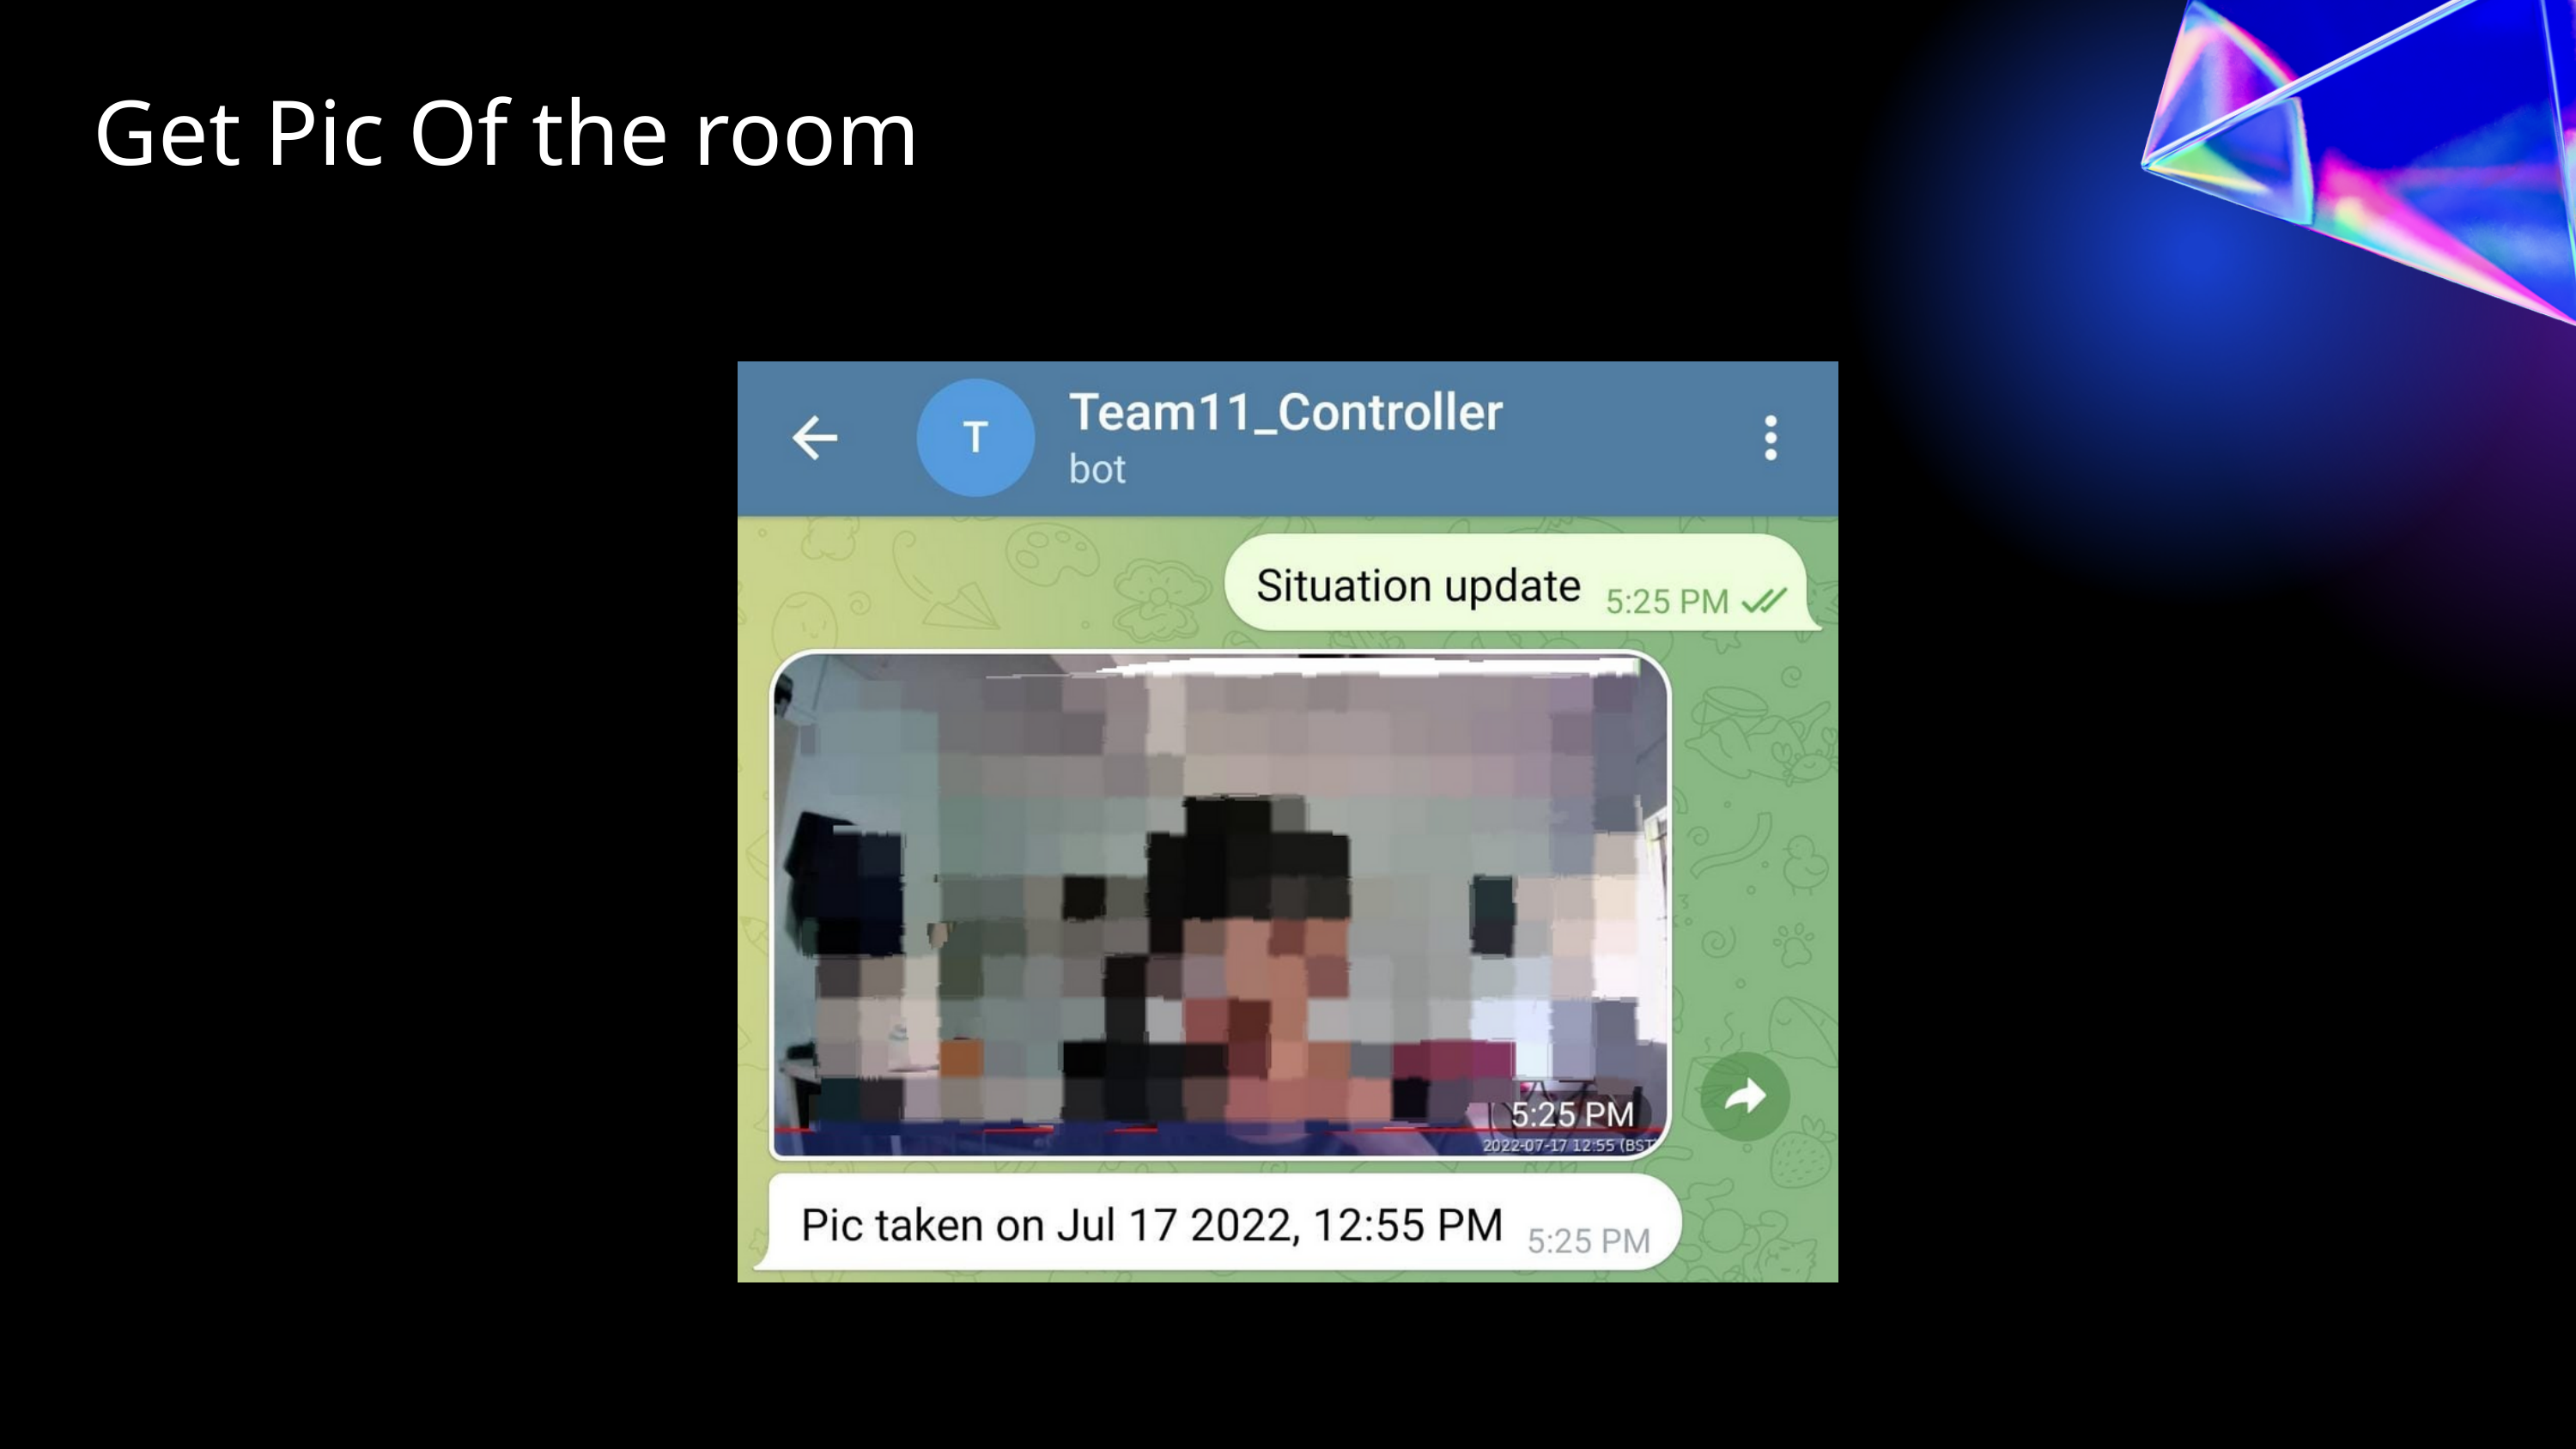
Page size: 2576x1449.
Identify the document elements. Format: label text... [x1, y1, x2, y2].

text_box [1765, 0, 2576, 949]
text_box Get Pic Of the room [93, 58, 1760, 184]
picture [737, 126, 1838, 1282]
